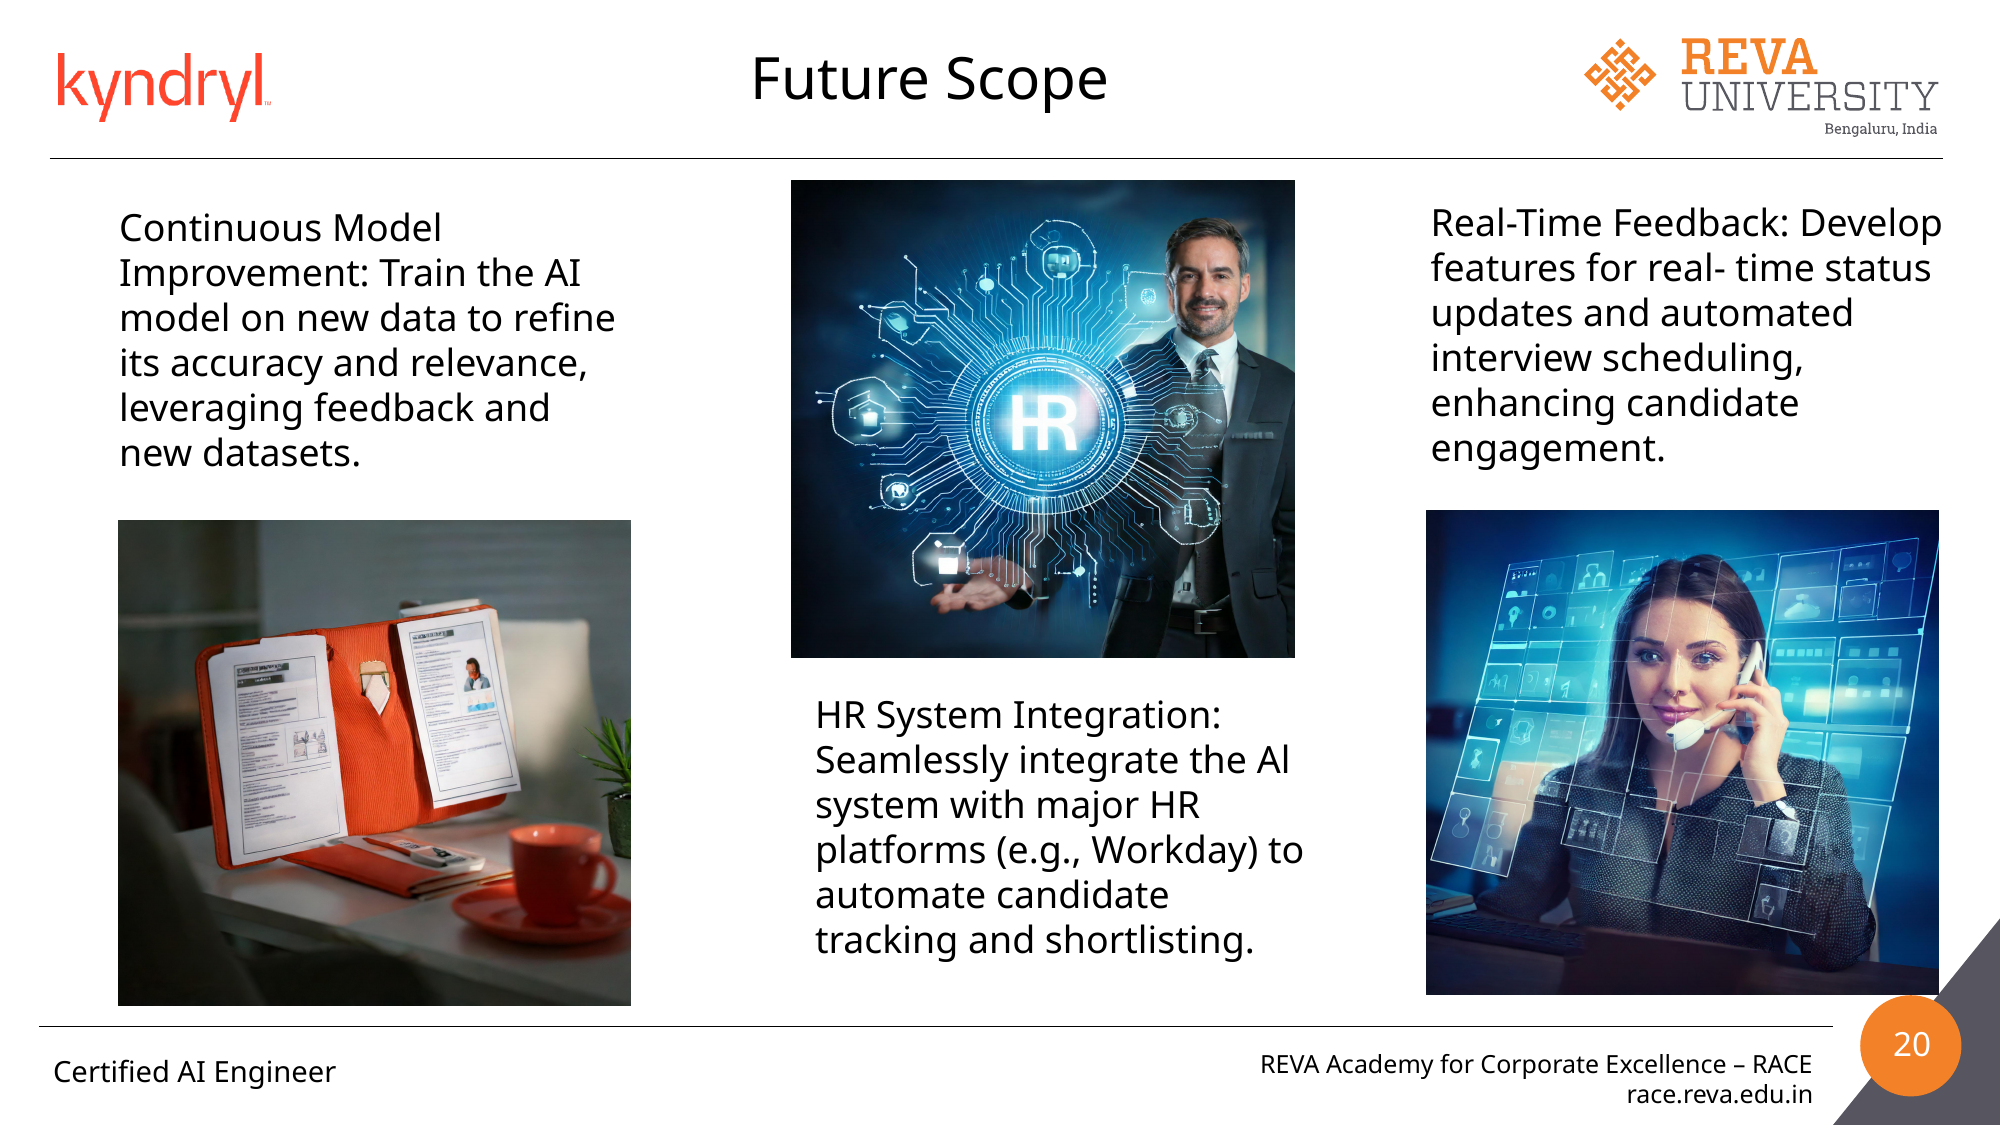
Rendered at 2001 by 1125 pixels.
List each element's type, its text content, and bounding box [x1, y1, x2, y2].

title Future Scope [414, 32, 1461, 130]
picture [1426, 510, 1939, 995]
text_box HR System Integration: Seamlessly integrate the Al system with major HR platforms (e.g., Workday) to automate candidate tracking and shortlisting. [800, 683, 1332, 969]
picture [58, 53, 271, 122]
slide_number 20 [1863, 995, 1961, 1097]
picture [791, 180, 1295, 658]
picture [118, 520, 631, 1006]
text_box Real-Time Feedback: Develop features for real- time status updates and automated interview scheduling, enhancing candidate engagement. [1415, 191, 2000, 522]
text_box Continuous Model Improvement: Train the AI model on new data to refine its accuracy and relevance, leveraging feedback and new datasets. [104, 196, 646, 482]
